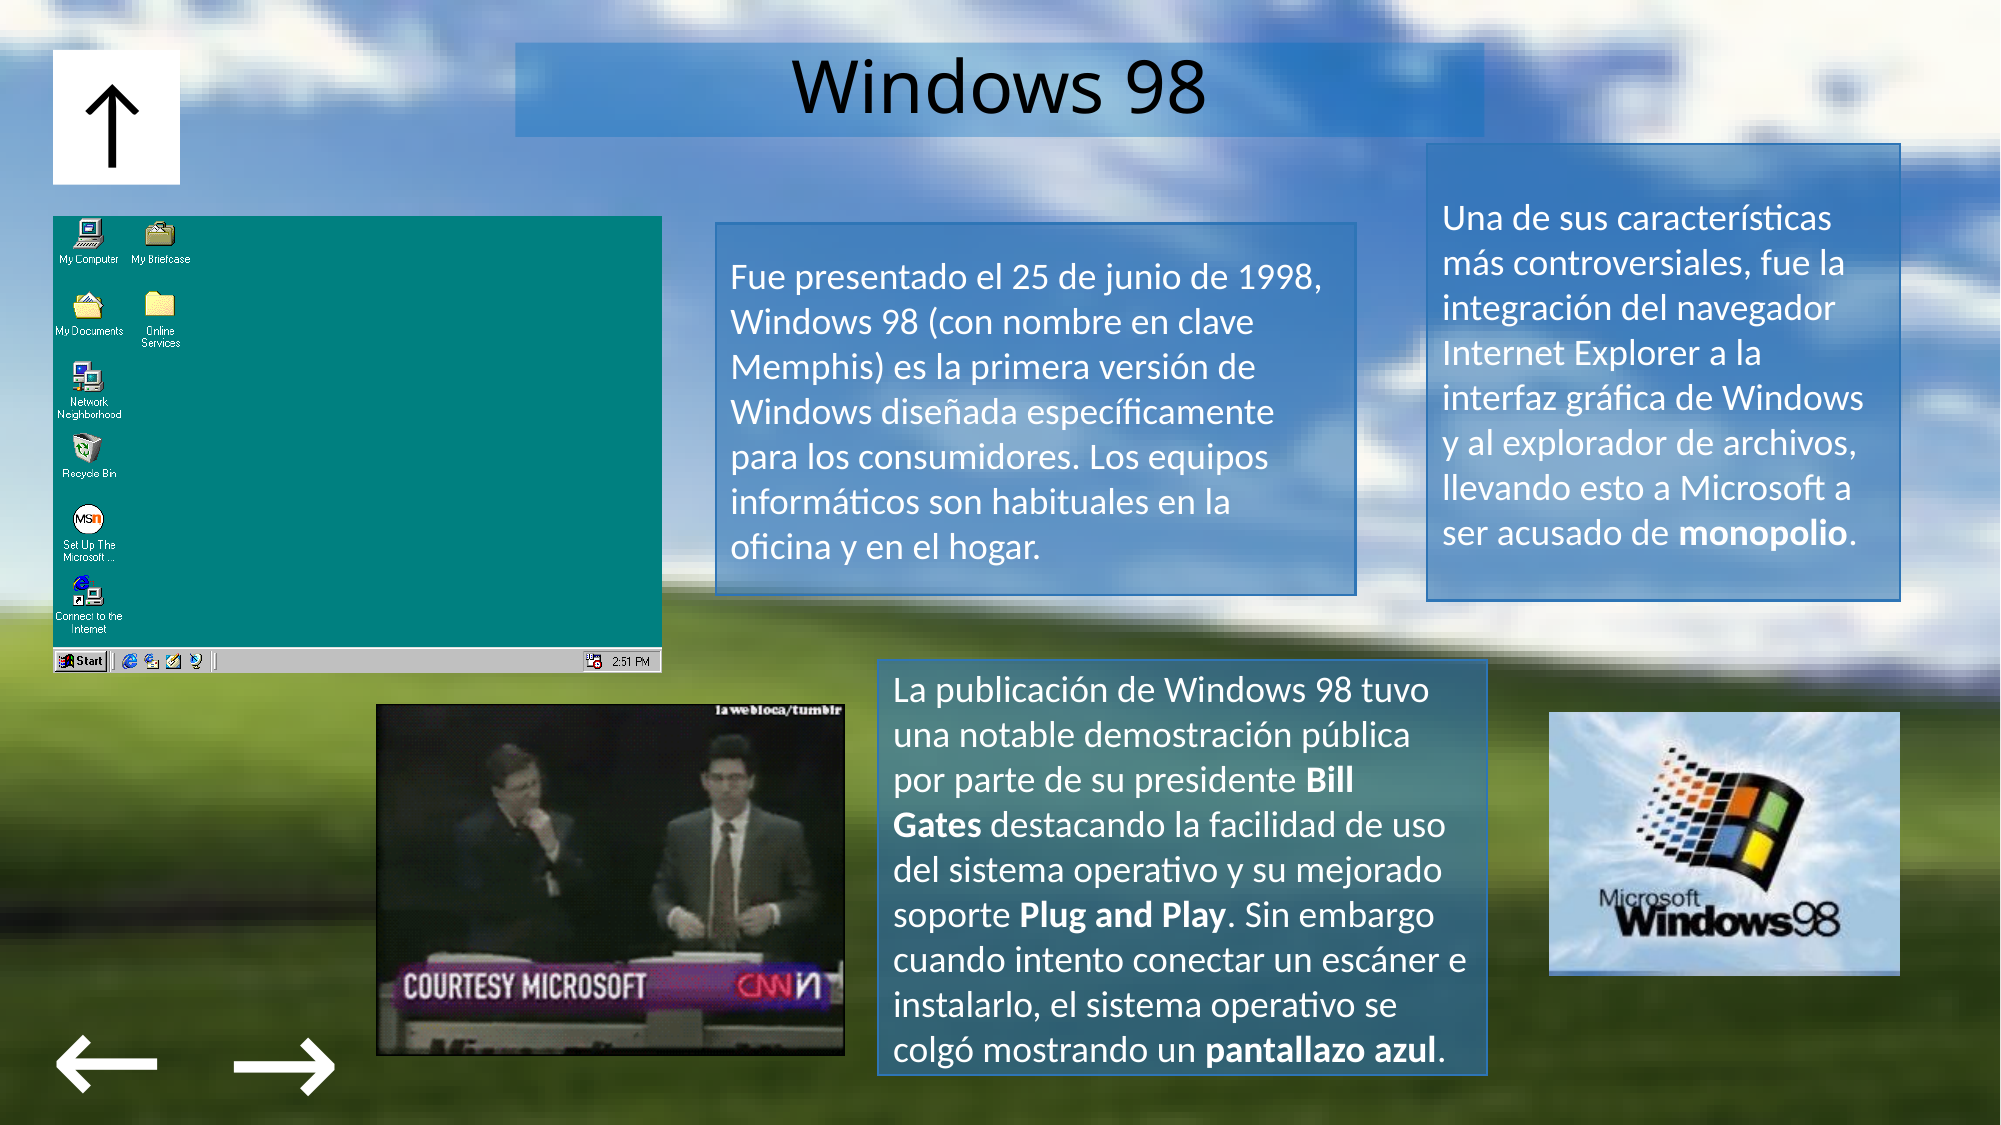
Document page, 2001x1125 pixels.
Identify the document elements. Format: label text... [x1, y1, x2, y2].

text_box → [21, 986, 181, 1125]
title Windows 98 [515, 42, 1485, 137]
text_box → [211, 965, 371, 1125]
text_box Fue presentado el 25 de junio de 1998, Windows 98 (con nombre en clave Memphis) es la primera versión de Windows diseñada específicamente para los consumidores. Los equipos informáticos son habituales en la oficina y en el hogar. [715, 222, 1357, 596]
text_box La publicación de Windows 98 tuvo una notable demostración pública por parte de su presidente Bill Gates destacando la facilidad de uso del sistema operativo y su mejorado soporte Plug and Play. Sin embargo cuando intento conectar un escáner e instalarlo, el sistema operativo se colgó mostrando un pantallazo azul. [877, 659, 1488, 1076]
picture [0, 0, 2001, 1125]
text_box [52, 49, 181, 187]
text_box Una de sus características más controversiales, fue la integración del navegador Internet Explorer a la interfaz gráfica de Windows y al explorador de archivos, llevando esto a Microsoft a ser acusado de monopolio. [1426, 143, 1901, 602]
